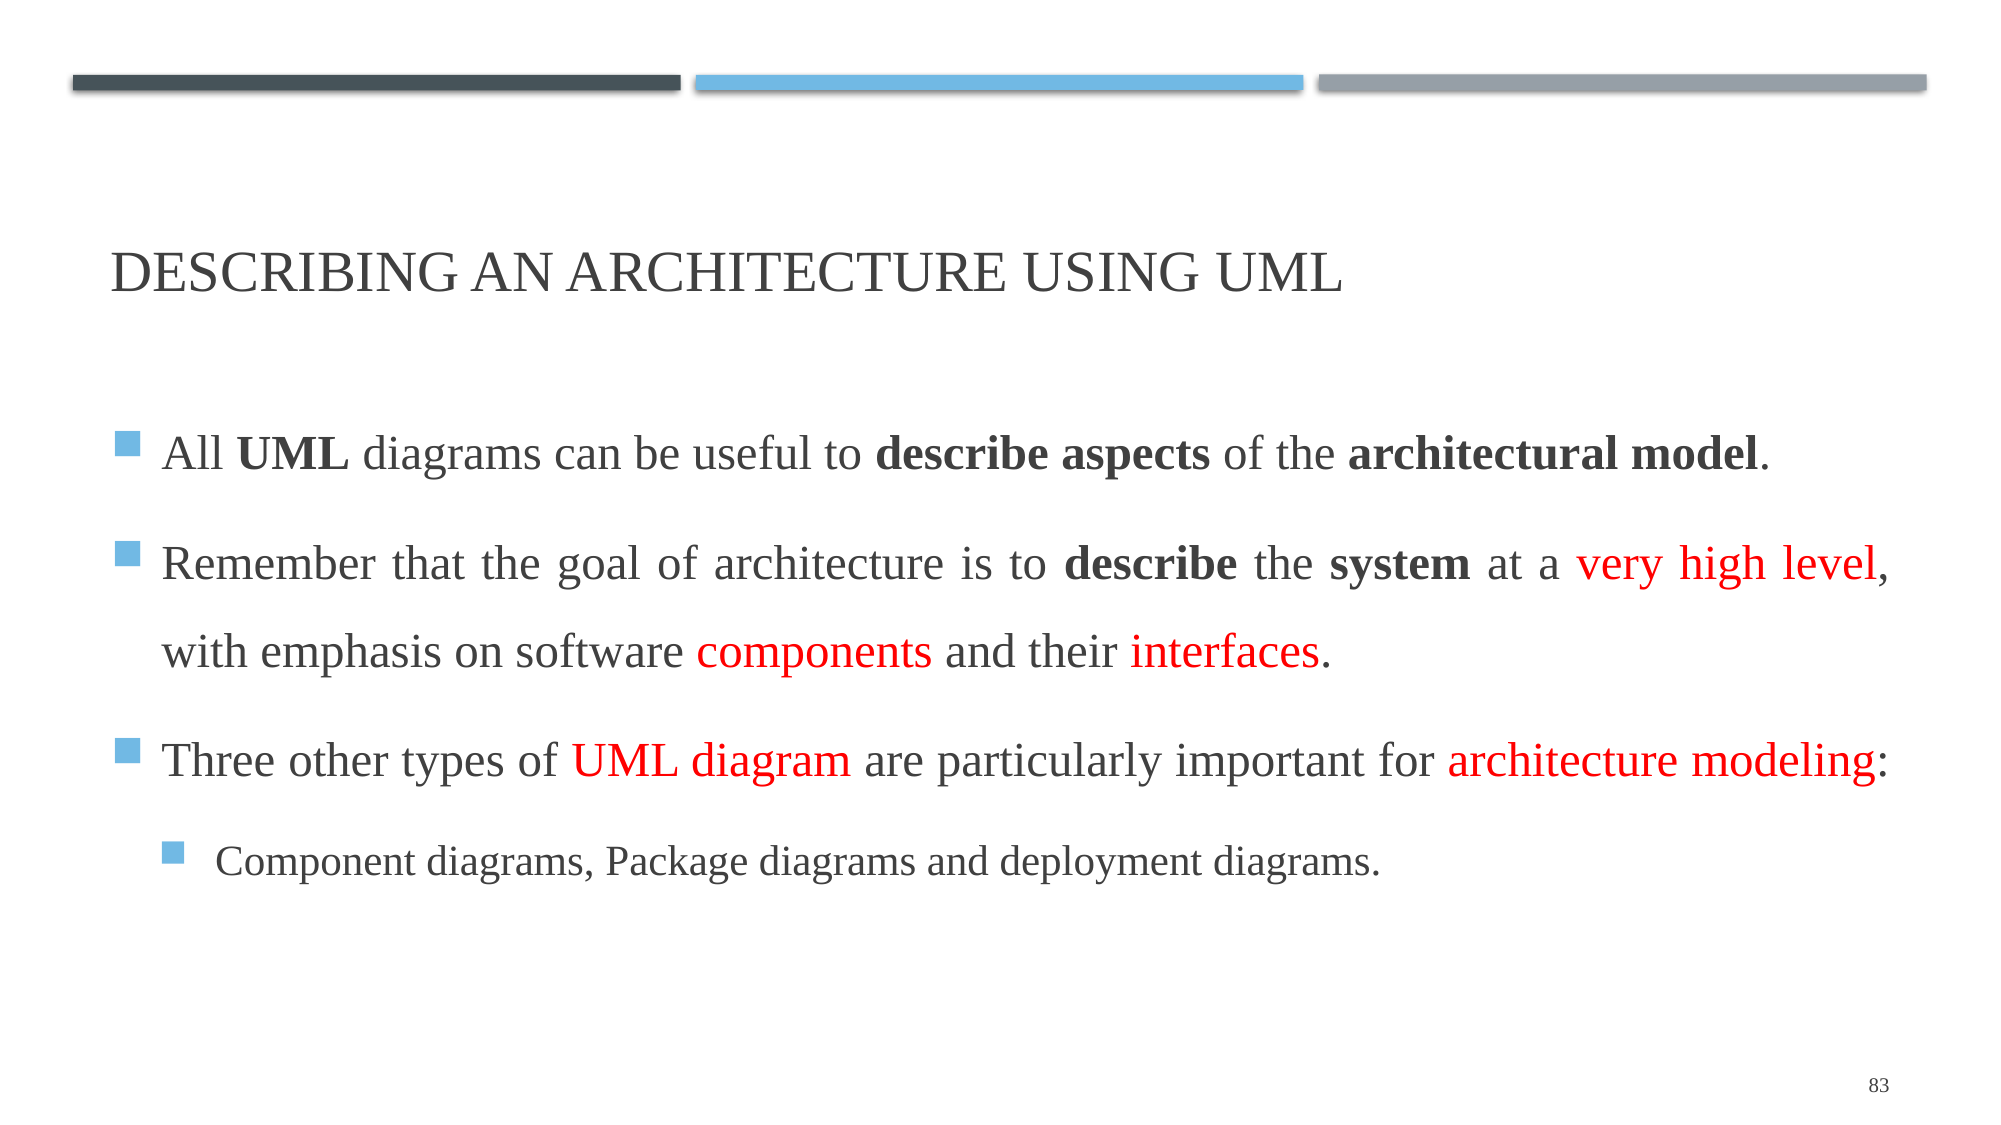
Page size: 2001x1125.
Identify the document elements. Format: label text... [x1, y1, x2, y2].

slide_number 83 [1732, 1053, 1905, 1114]
list All UML diagrams can be useful to describe aspects of the architectural model. Remember that the goal of architecture is to describe the system at a very high level, with emphasis on software components and their interfaces. Three other types of UML diagram are particularly important for architecture modeling: Component diagrams, Package diagrams and deployment diagrams. [95, 383, 1905, 981]
title Describing an architecture using UML [95, 115, 1905, 311]
